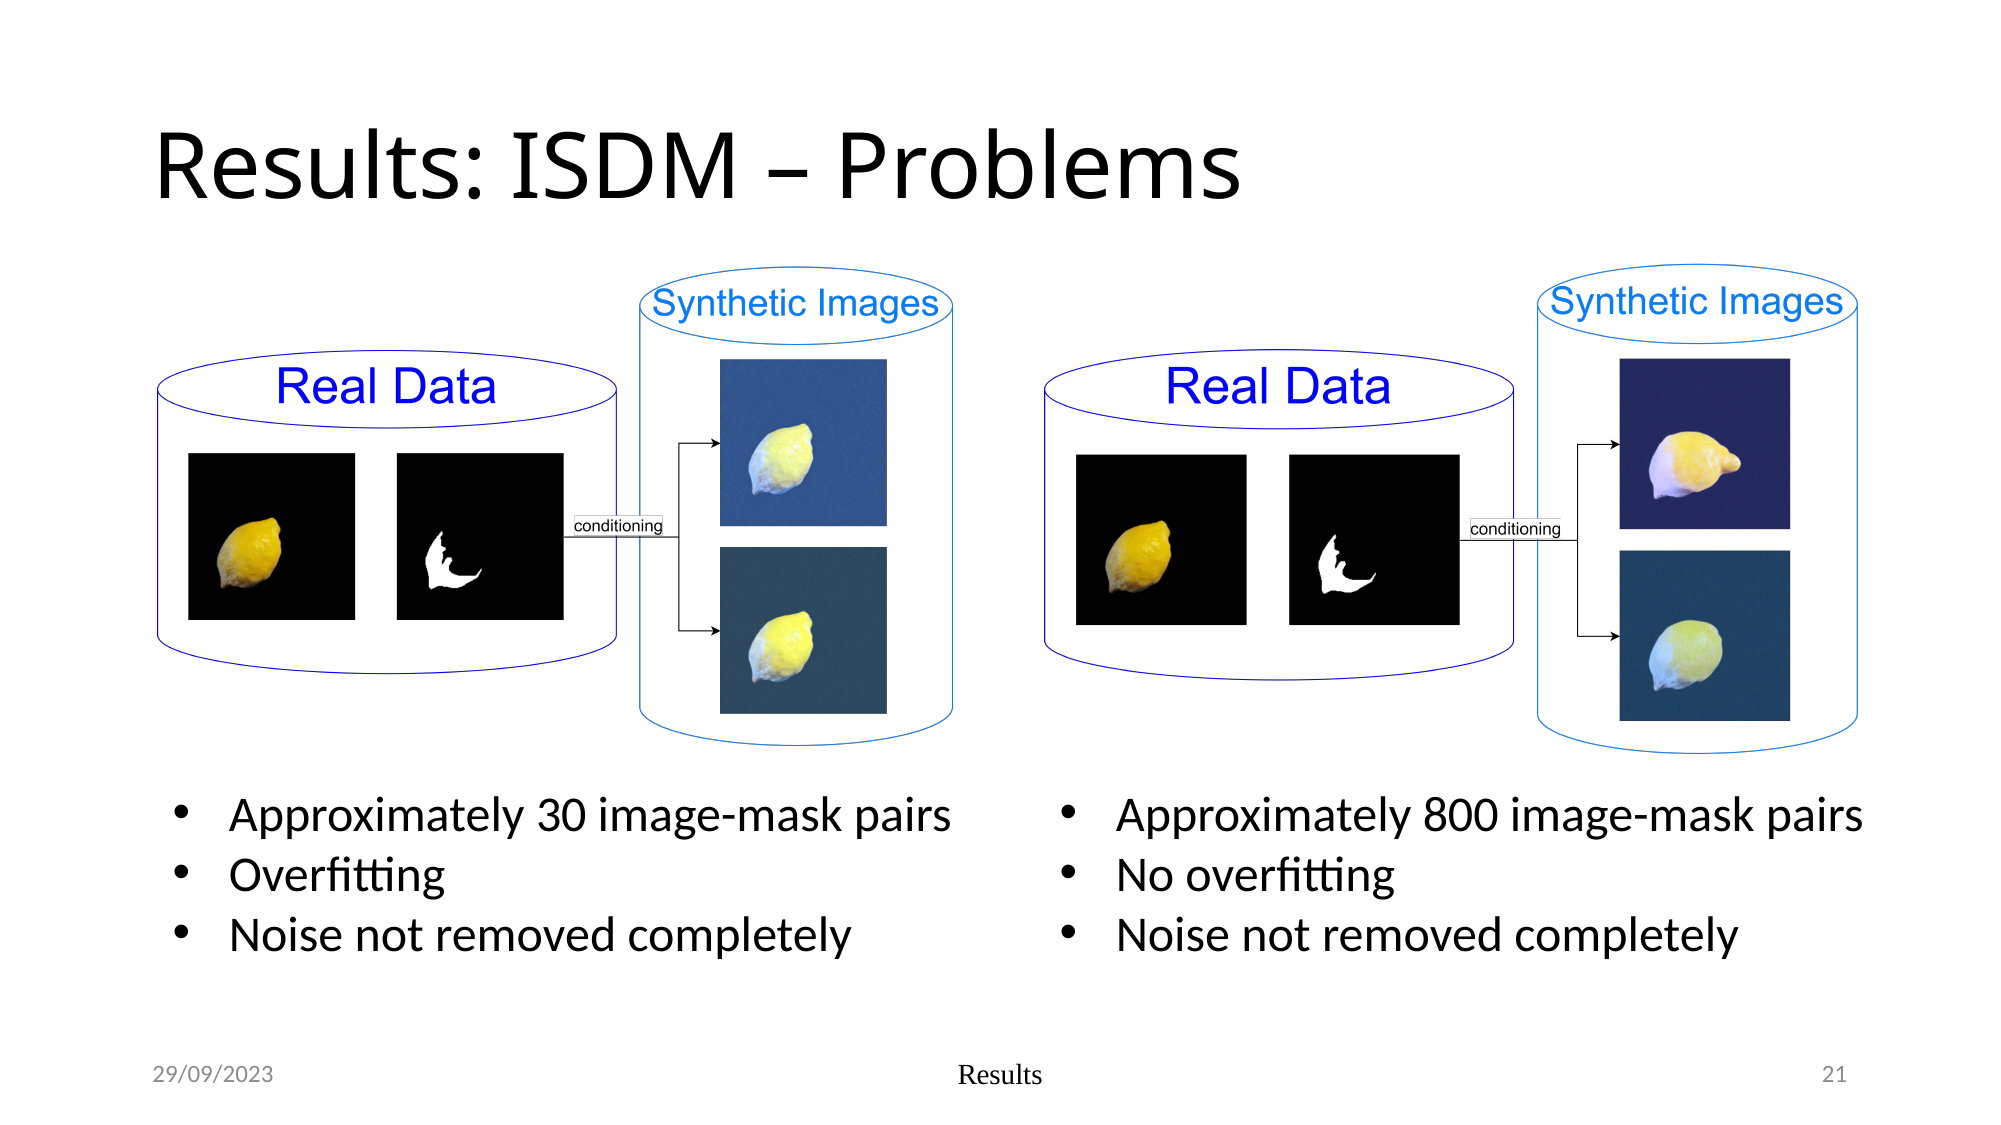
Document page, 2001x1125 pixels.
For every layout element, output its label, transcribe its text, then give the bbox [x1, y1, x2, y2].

picture [157, 255, 966, 746]
slide_number 21 [1412, 1042, 1863, 1103]
footer Results [662, 1042, 1338, 1103]
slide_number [137, 1042, 588, 1103]
text_box Approximately 800 image-mask pairs No overfitting Noise not removed completely [1044, 774, 1898, 970]
picture [1044, 252, 1871, 754]
title Results: ISDM – Problems [137, 59, 1863, 278]
text_box Approximately 30 image-mask pairs Overfitting Noise not removed completely [157, 774, 985, 970]
